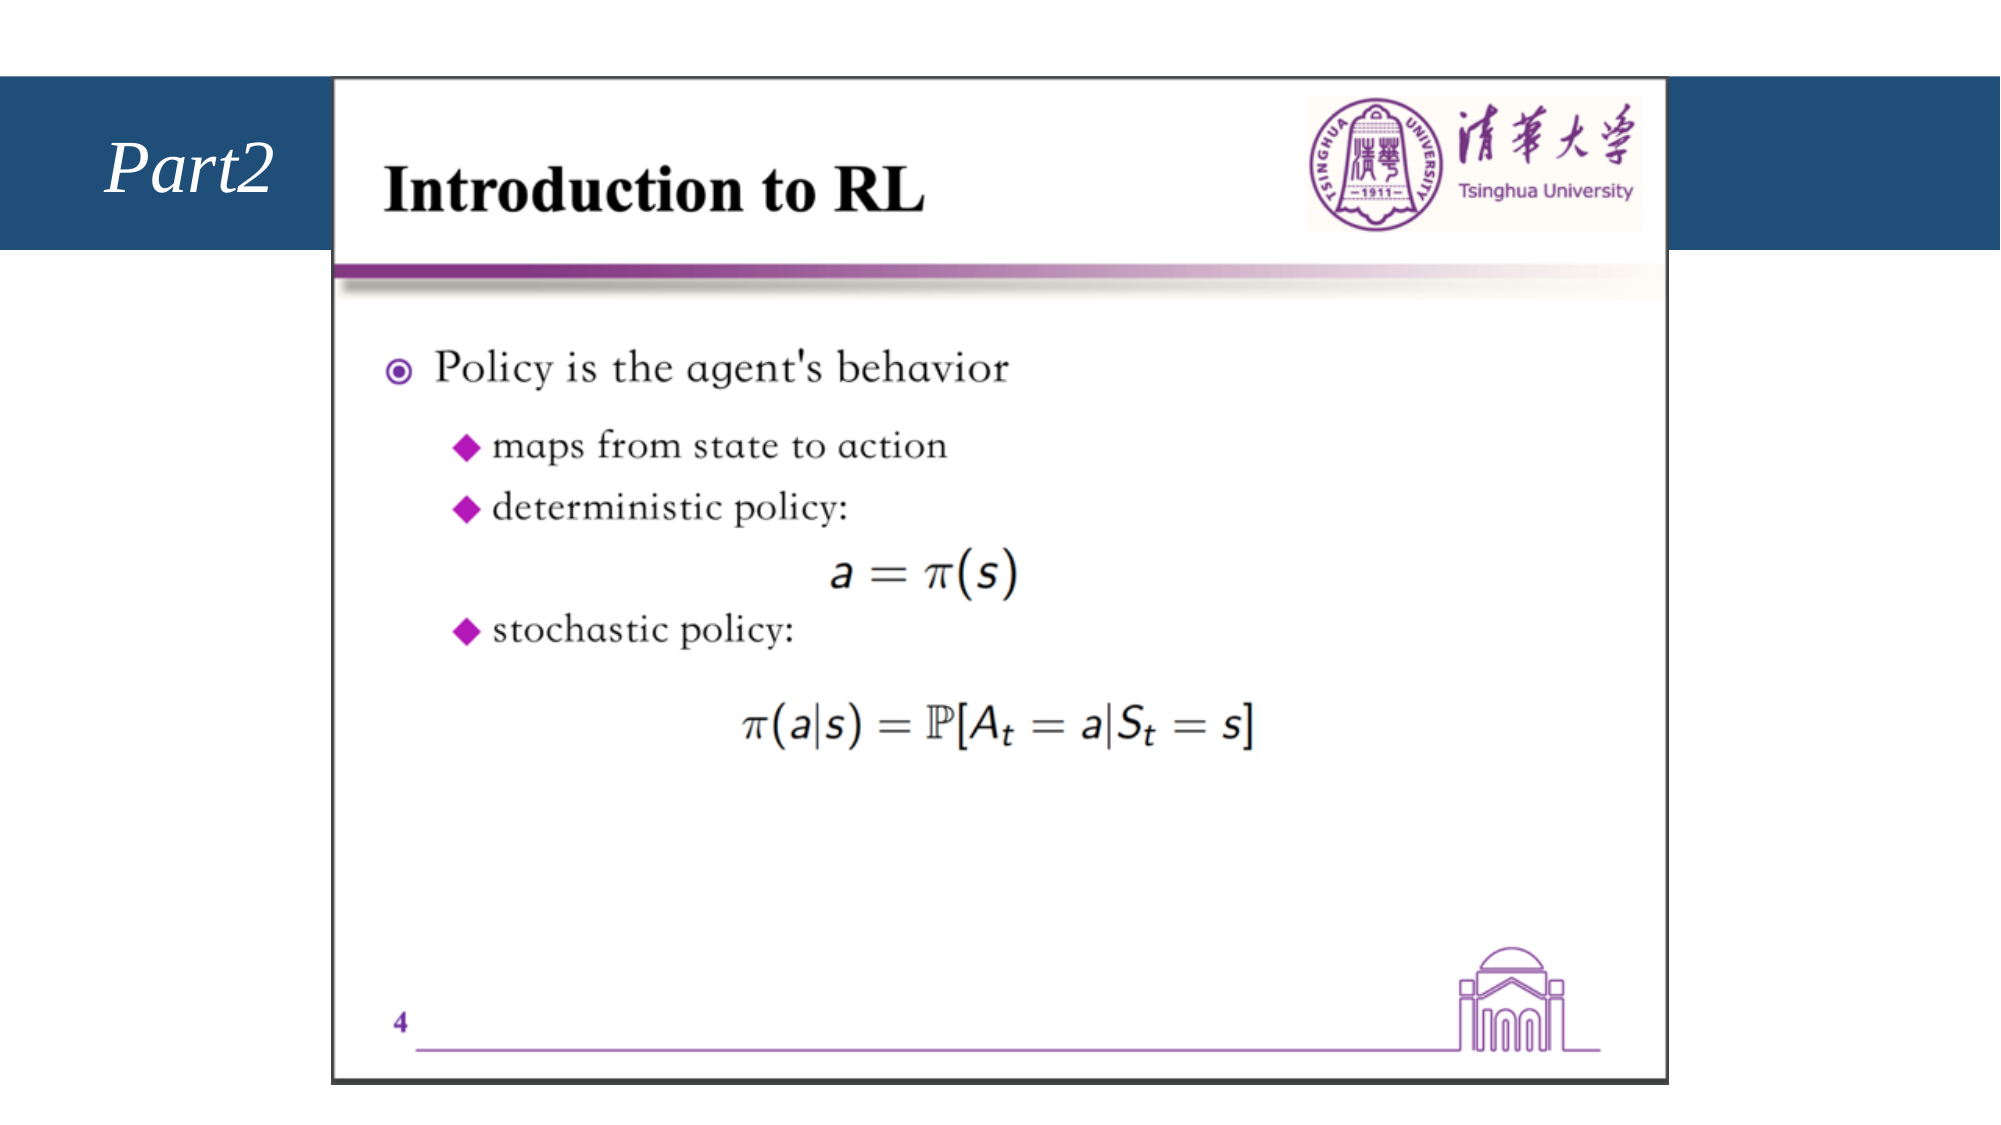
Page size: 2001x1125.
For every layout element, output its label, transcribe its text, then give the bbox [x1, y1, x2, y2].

text_box [0, 75, 89, 251]
picture [331, 76, 1669, 1085]
text_box [1815, 75, 2000, 251]
title Part2 [89, 37, 1815, 255]
